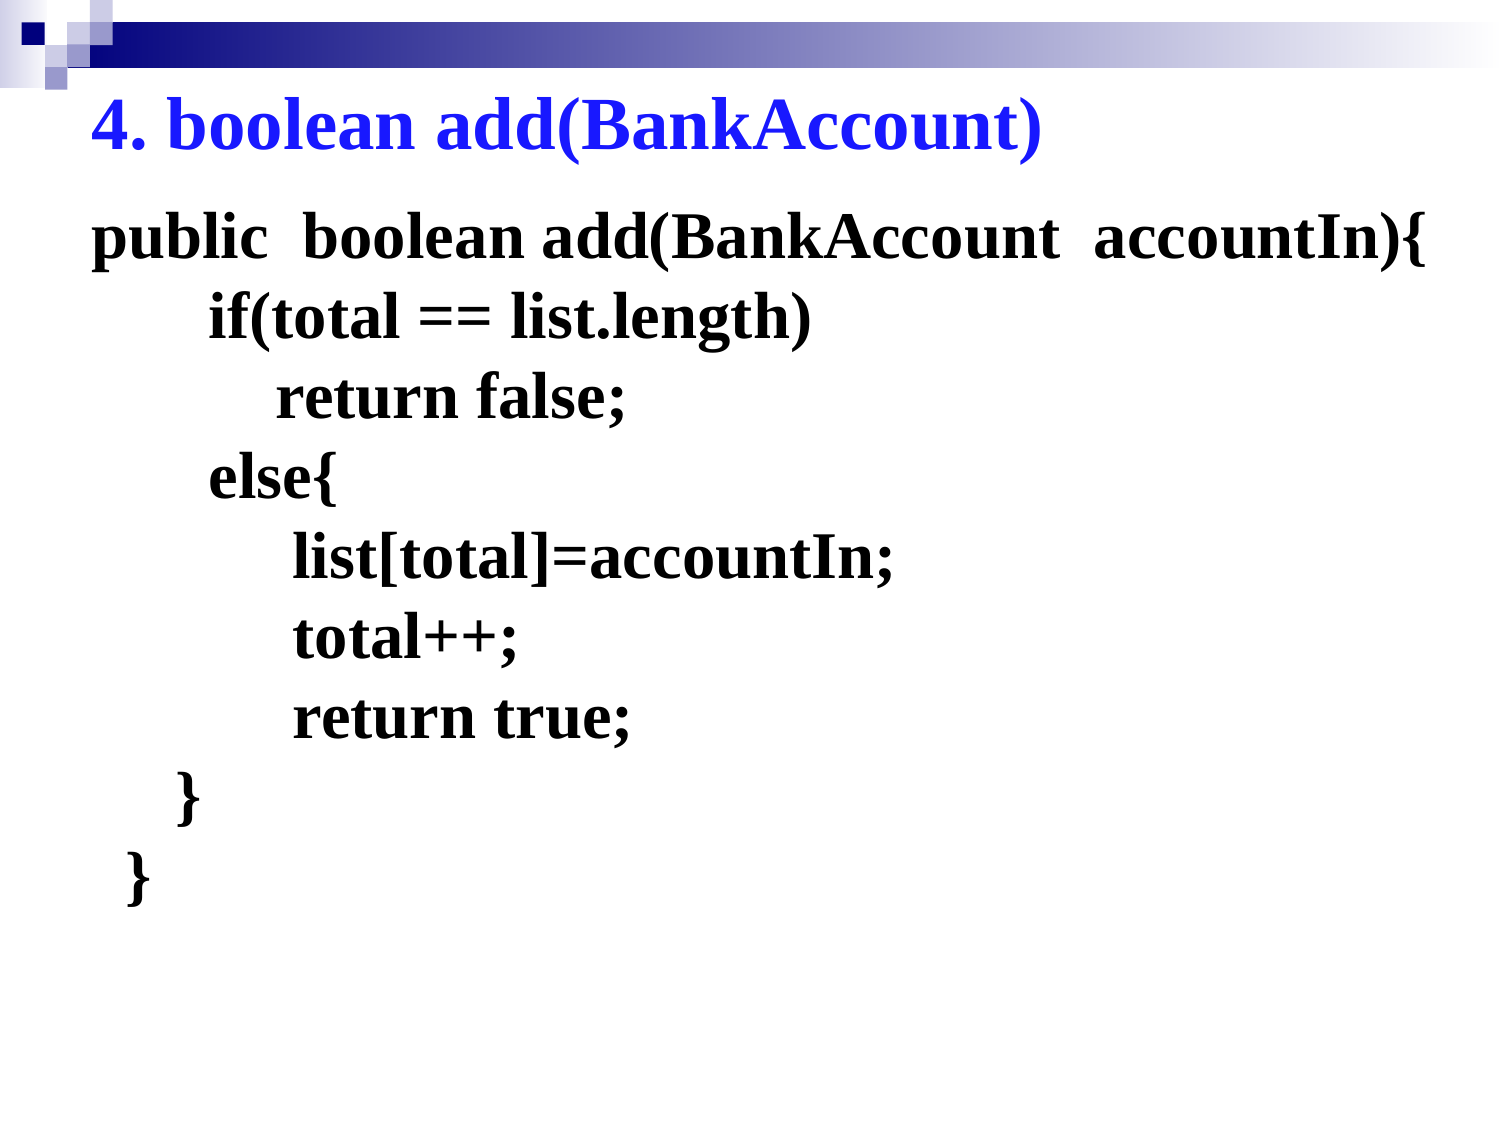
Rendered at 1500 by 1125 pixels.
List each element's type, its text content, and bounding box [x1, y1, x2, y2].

text_box 4. boolean add(BankAccount) [76, 7, 1427, 184]
text_box public boolean add(BankAccount accountIn){ if(total == list.length) return false; else{ list[total]=accountIn; total++; return true; } } [76, 184, 1500, 919]
